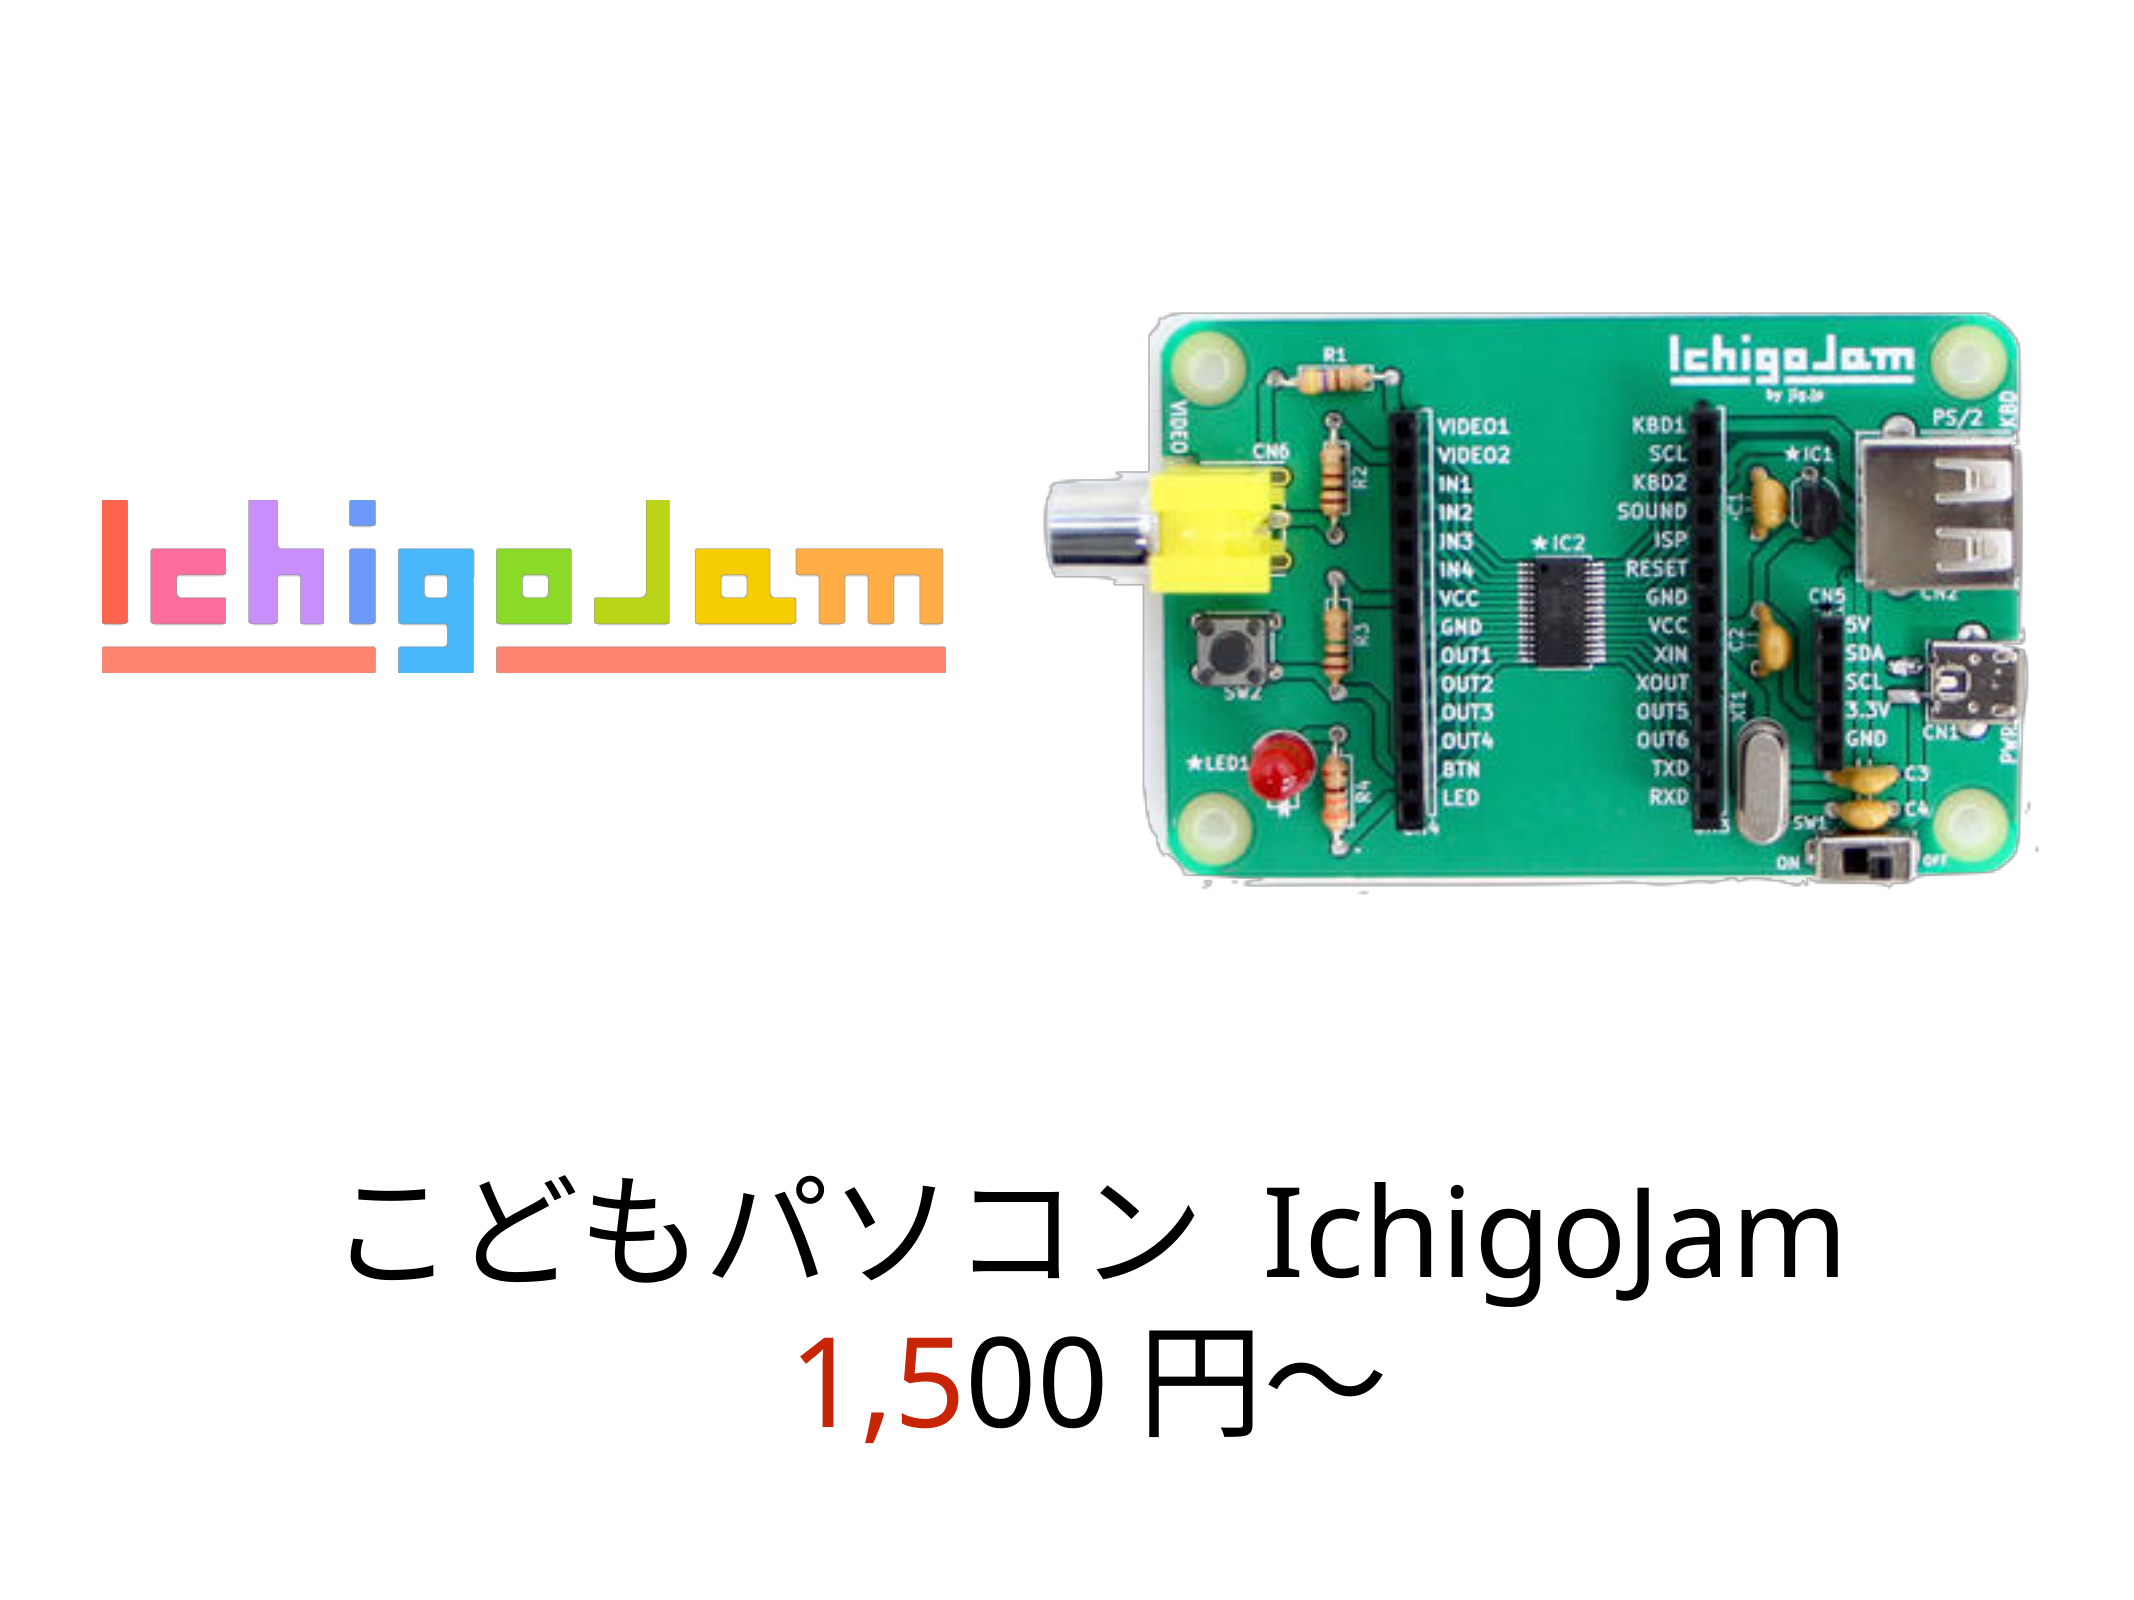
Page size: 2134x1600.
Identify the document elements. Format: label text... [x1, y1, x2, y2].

title こどもパソコン IchigoJam 1,500円〜 [177, 1067, 2000, 1538]
picture [101, 500, 946, 674]
picture [1018, 270, 2059, 903]
